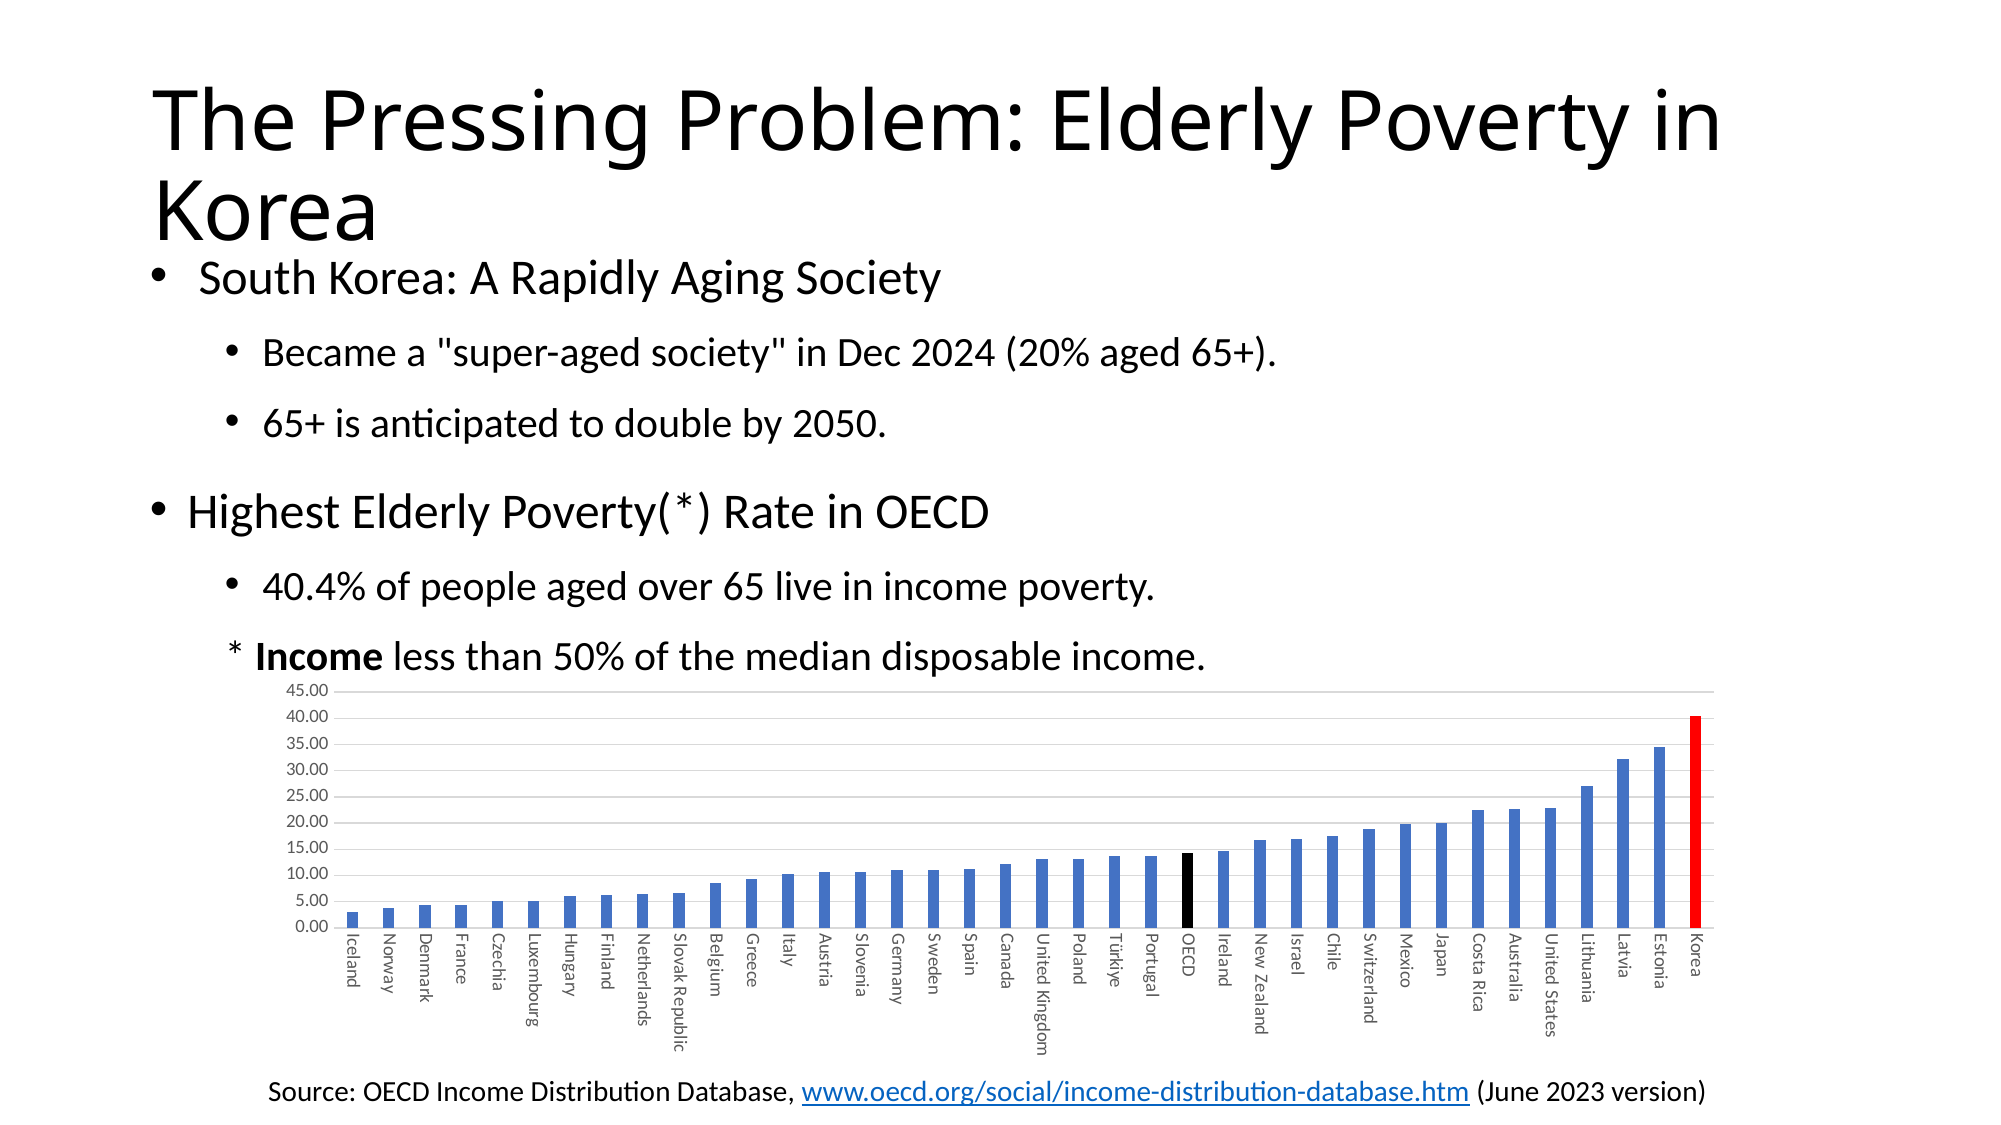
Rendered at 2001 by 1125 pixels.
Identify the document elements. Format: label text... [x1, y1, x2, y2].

chart [256, 674, 1744, 1066]
text_box Source: OECD Income Distribution Database, www.oecd.org/social/income-distribution-database.htm (June 2023 version) [253, 1065, 1741, 1115]
title The Pressing Problem: Elderly Poverty in Korea [137, 59, 1863, 278]
list South Korea: A Rapidly Aging Society Became a "super-aged society" in Dec 2024 (20% aged 65+). 65+ is anticipated to double by 2050. Highest Elderly Poverty(*) Rate in OECD 40.4% of people aged over 65 live in income poverty. * Income less than 50% of the median disposable income. [134, 224, 1860, 976]
